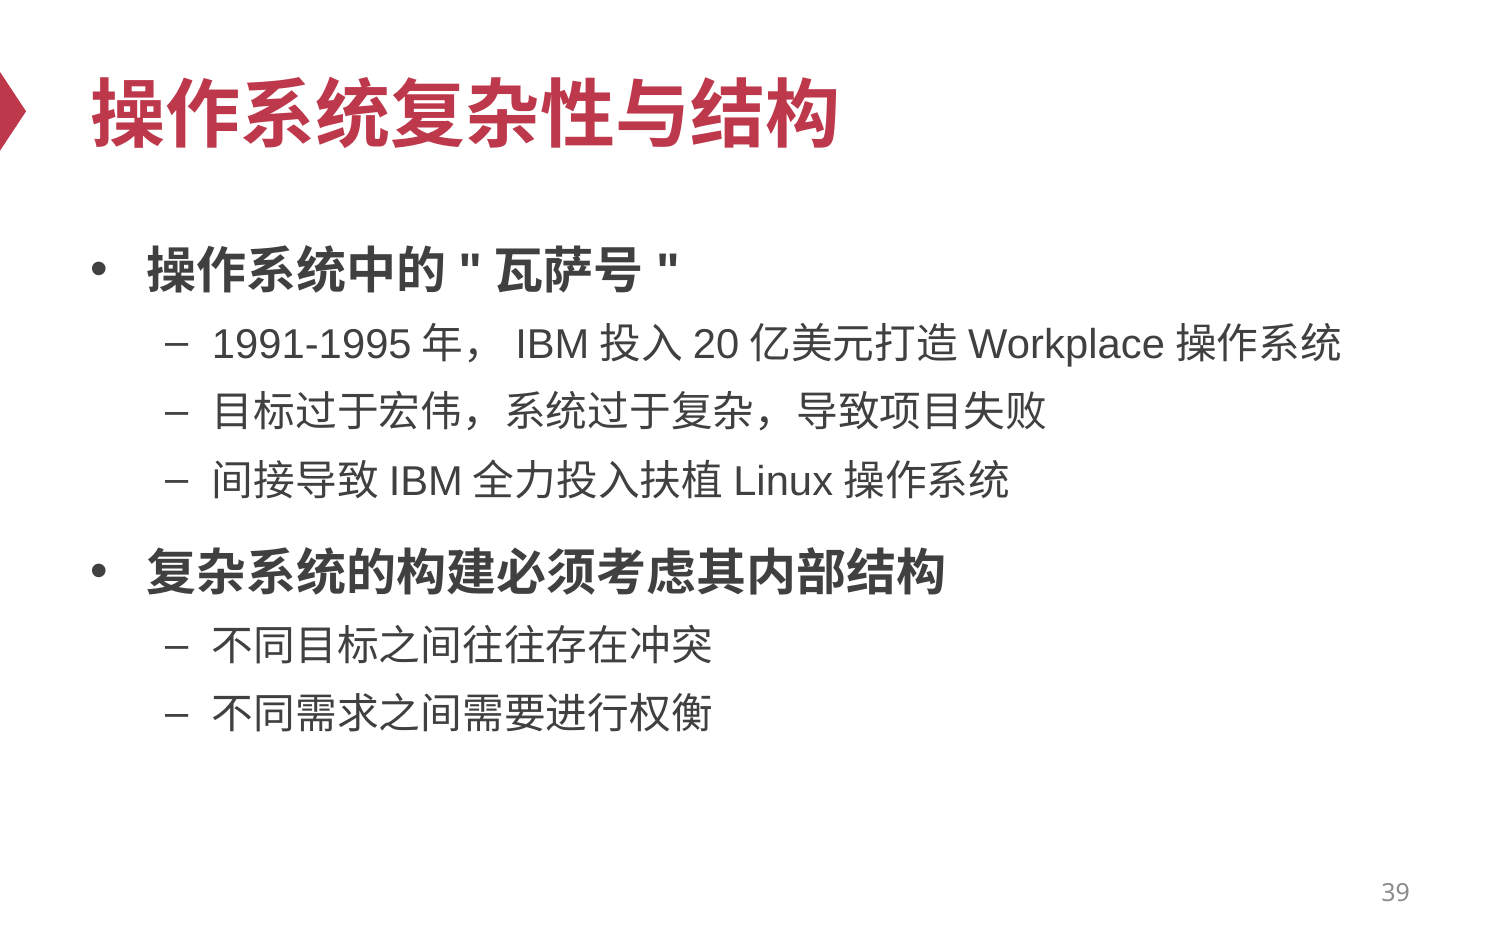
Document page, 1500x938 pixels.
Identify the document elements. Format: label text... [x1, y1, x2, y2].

list 操作系统中的"瓦萨号" 1991-1995年，IBM投入20亿美元打造Workplace操作系统 目标过于宏伟，系统过于复杂，导致项目失败 间接导致IBM全力投入扶植Linux操作系统 复杂系统的构建必须考虑其内部结构 不同目标之间往往存在冲突 不同需求之间需要进行权衡 [75, 218, 1425, 838]
title 操作系统复杂性与结构 [75, 37, 1425, 186]
slide_number 39 [1074, 868, 1425, 919]
